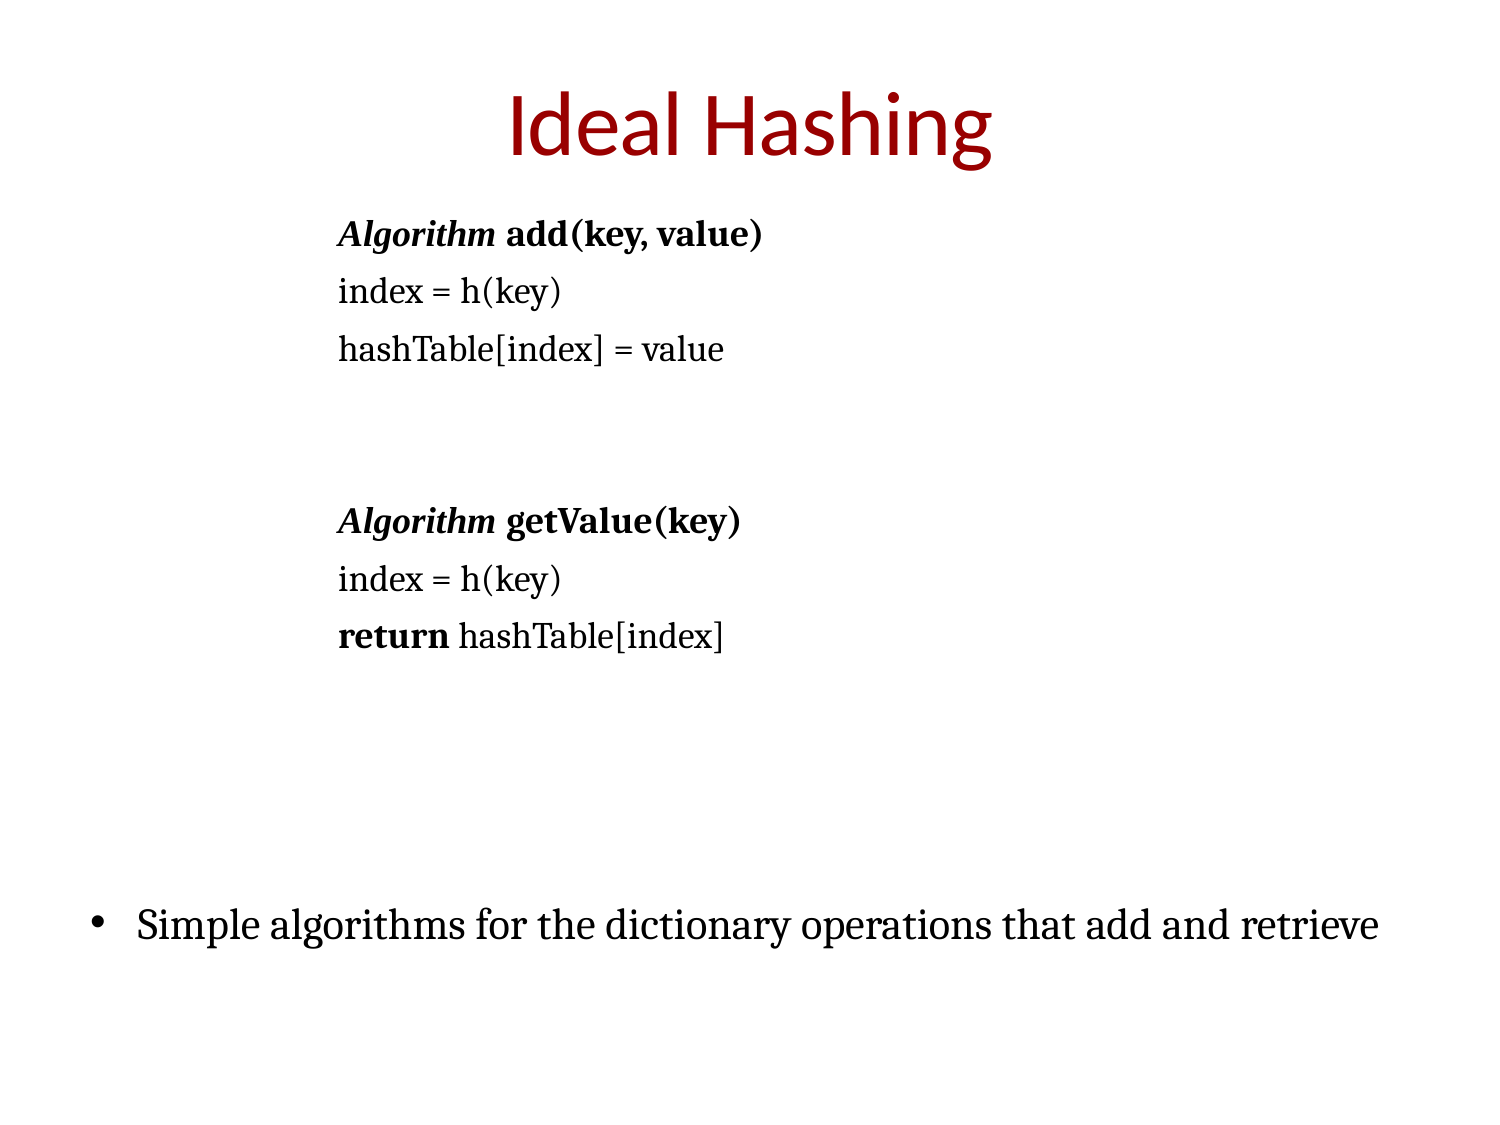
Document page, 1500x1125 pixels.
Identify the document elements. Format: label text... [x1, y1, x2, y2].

list Simple algorithms for the dictionary operations that add and retrieve [75, 887, 1425, 1005]
text_box Algorithm add(key, value) index = h(key) hashTable[index] = value Algorithm getValue(key) index = h(key) return hashTable[index] [330, 201, 962, 664]
title Ideal Hashing [75, 24, 1425, 213]
